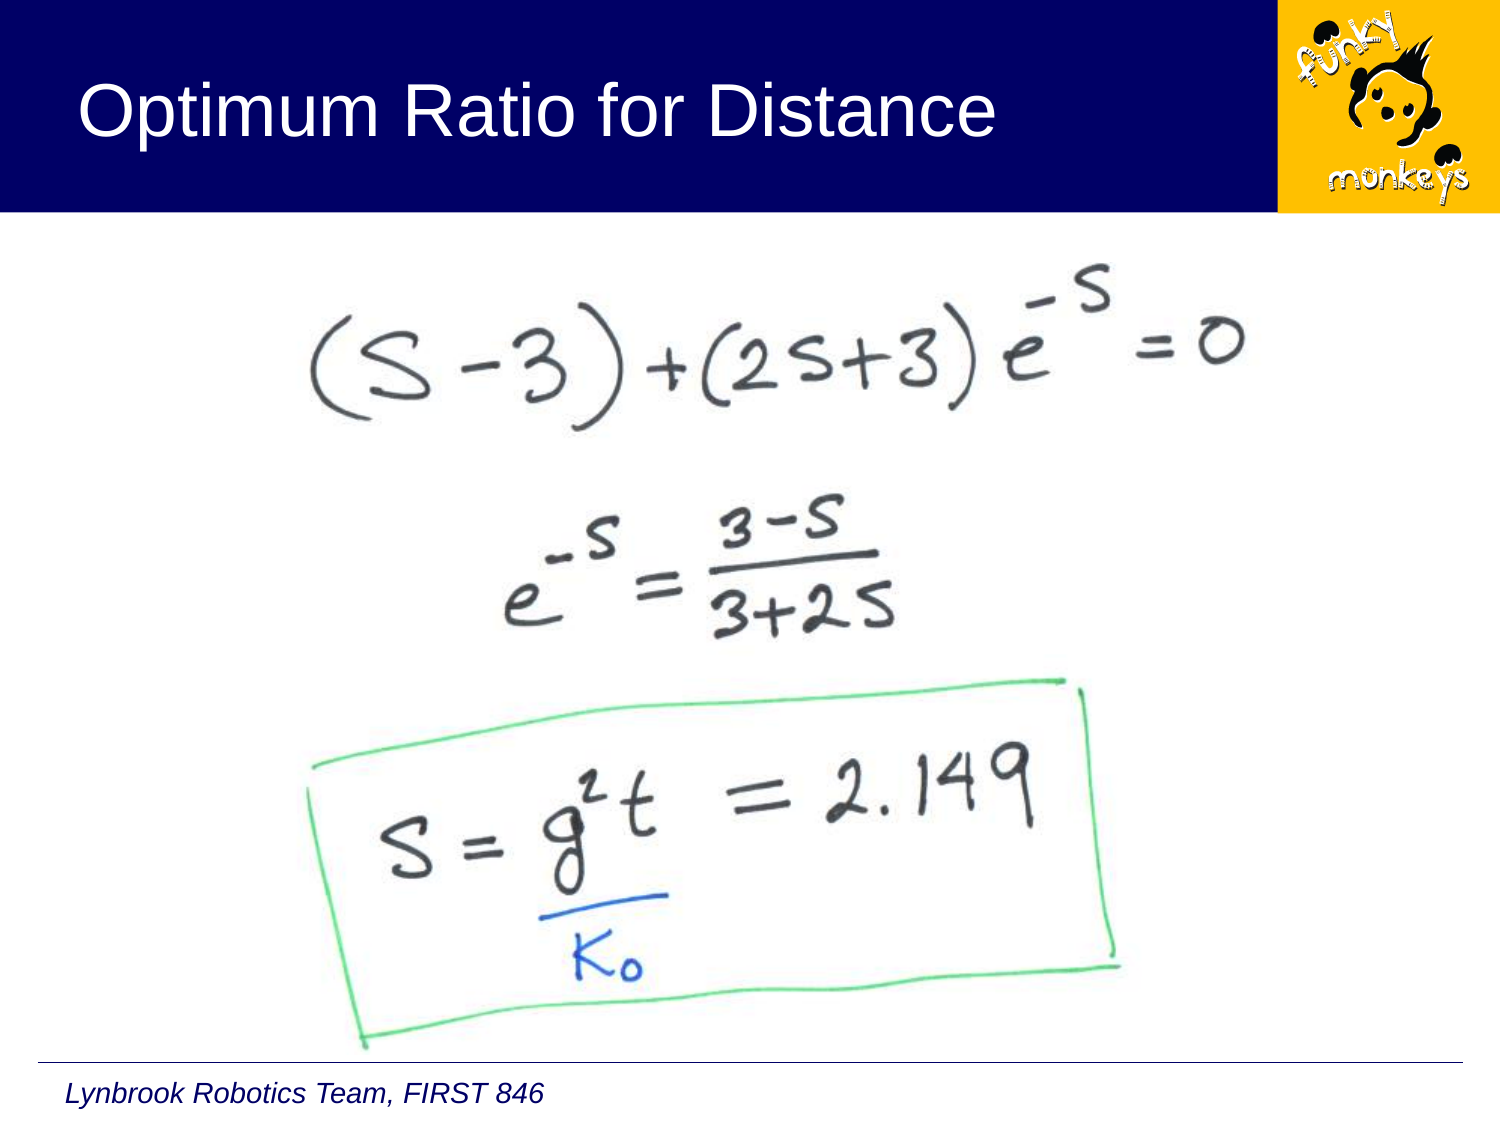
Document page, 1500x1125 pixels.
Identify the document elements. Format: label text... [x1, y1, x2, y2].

picture [287, 262, 1265, 1055]
title Optimum Ratio for Distance [62, 24, 1263, 188]
picture [1277, 0, 1500, 214]
